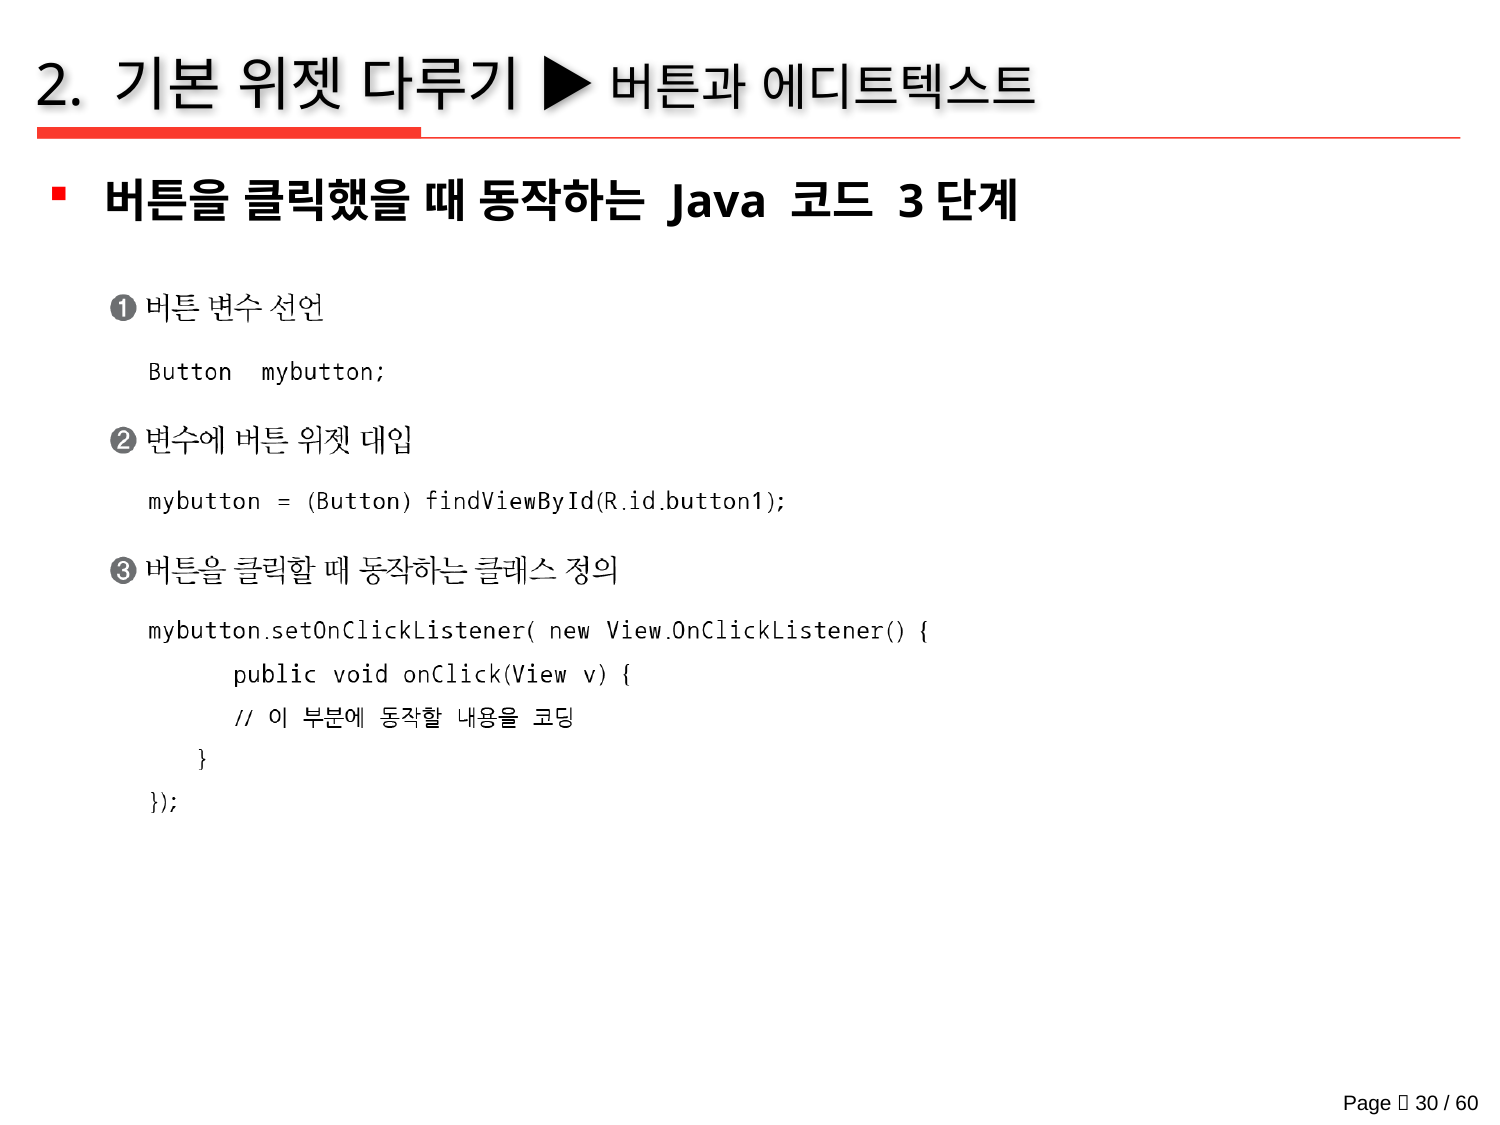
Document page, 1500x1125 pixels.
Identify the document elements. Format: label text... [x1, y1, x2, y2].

list 버튼을 클릭했을 때 동작하는 Java 코드 3단계 [48, 171, 1448, 880]
picture [94, 280, 1188, 827]
title 2. 기본 위젯 다루기 ▶ 버튼과 에디트텍스트 [35, 47, 1434, 142]
